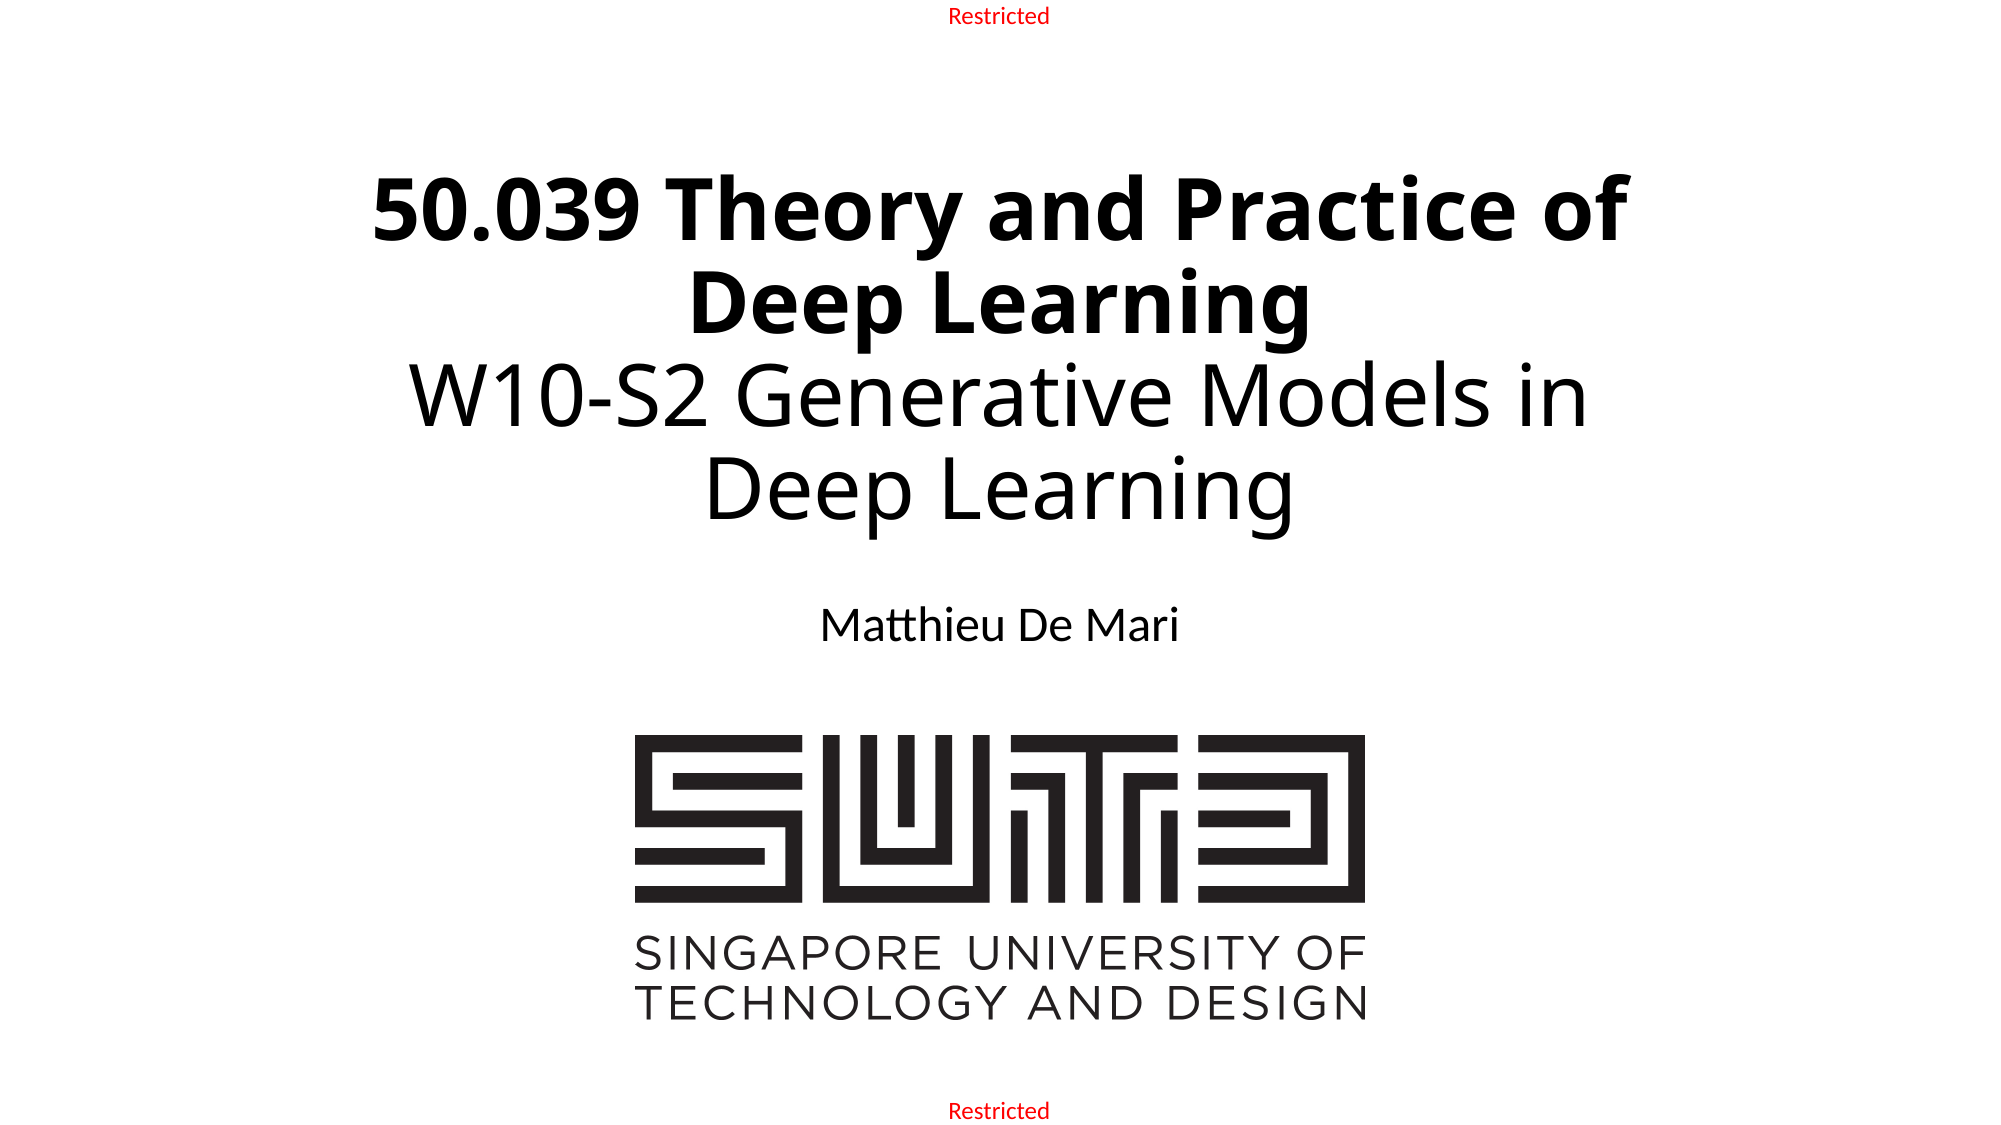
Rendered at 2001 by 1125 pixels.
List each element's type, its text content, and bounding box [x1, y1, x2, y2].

picture [635, 735, 1365, 1020]
subtitle Matthieu De Mari [249, 590, 1750, 863]
title 50.039 Theory and Practice of Deep Learning W10-S2 Generative Models in Deep Learning [61, 154, 1939, 547]
